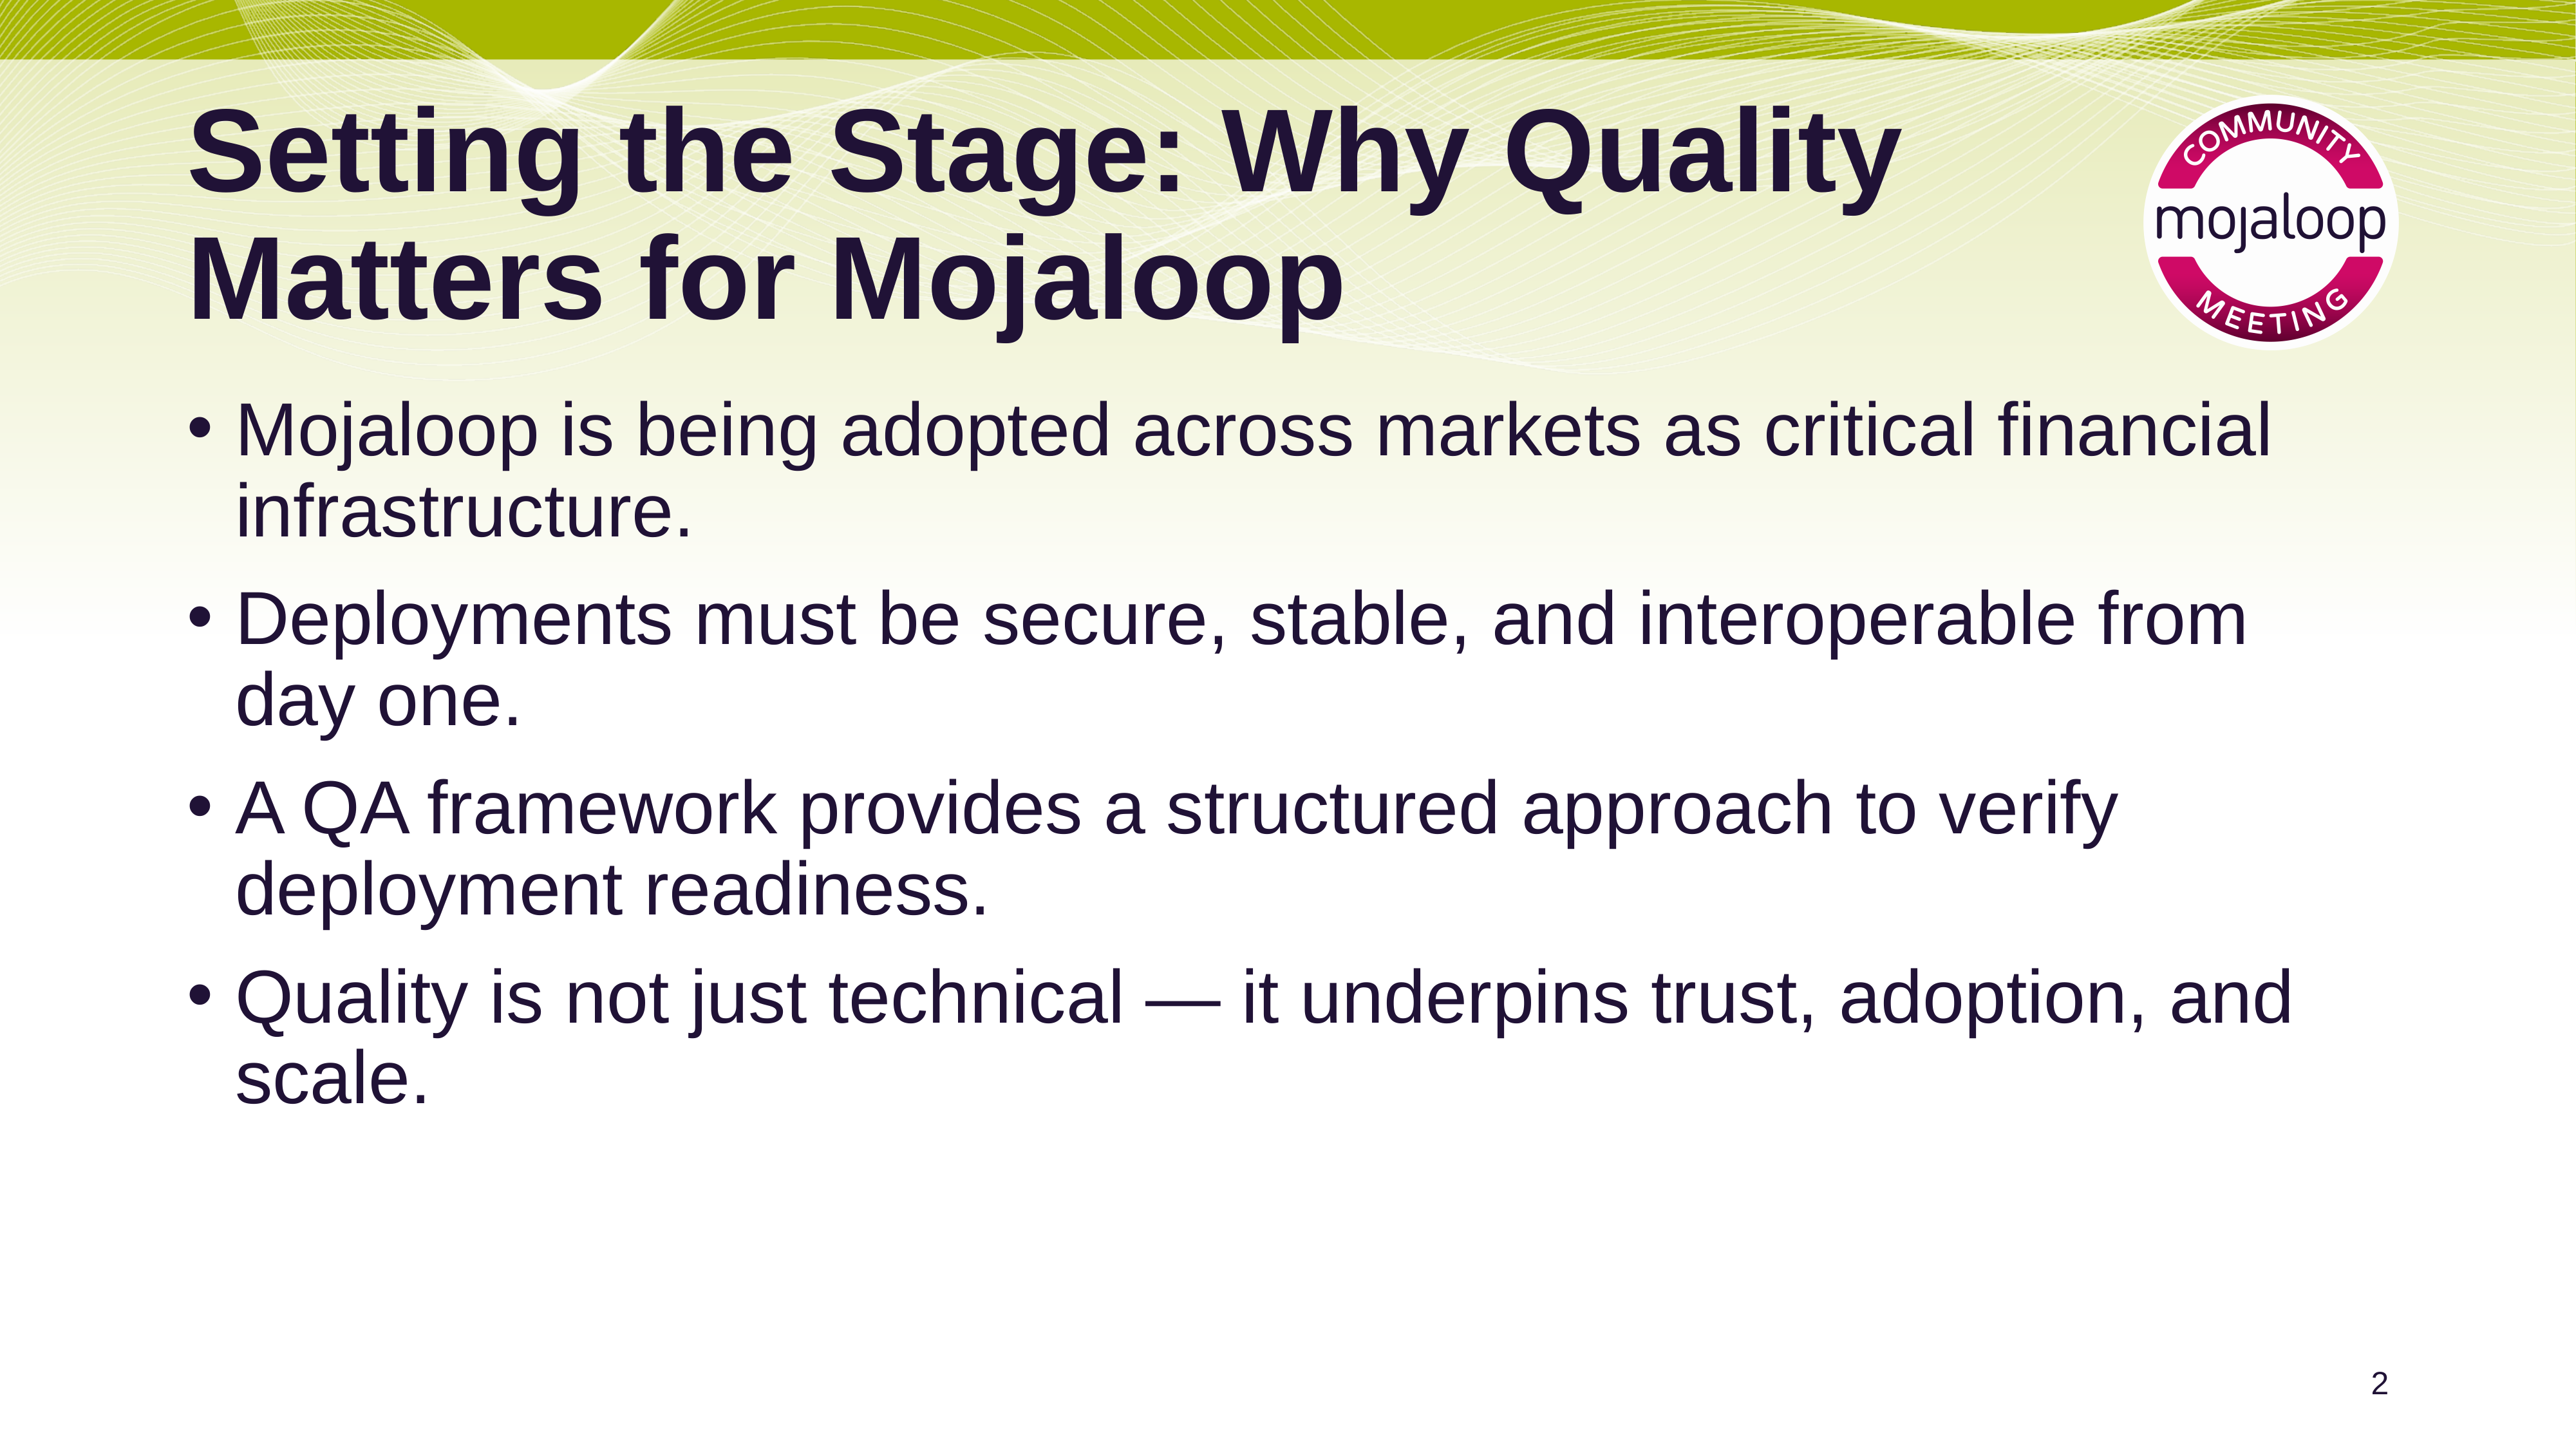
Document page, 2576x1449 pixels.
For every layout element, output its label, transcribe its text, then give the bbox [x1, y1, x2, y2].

picture [2143, 95, 2399, 350]
list Mojaloop is being adopted across markets as critical financial infrastructure. Deployments must be secure, stable, and interoperable from day one. A QA framework provides a structured approach to verify deployment readiness. Quality is not just technical — it underpins trust, adoption, and scale. [177, 385, 2399, 1264]
title Setting the Stage: Why Quality Matters for Mojaloop [177, 77, 2110, 357]
picture [0, 0, 2576, 59]
slide_number 2 [1819, 1343, 2399, 1421]
